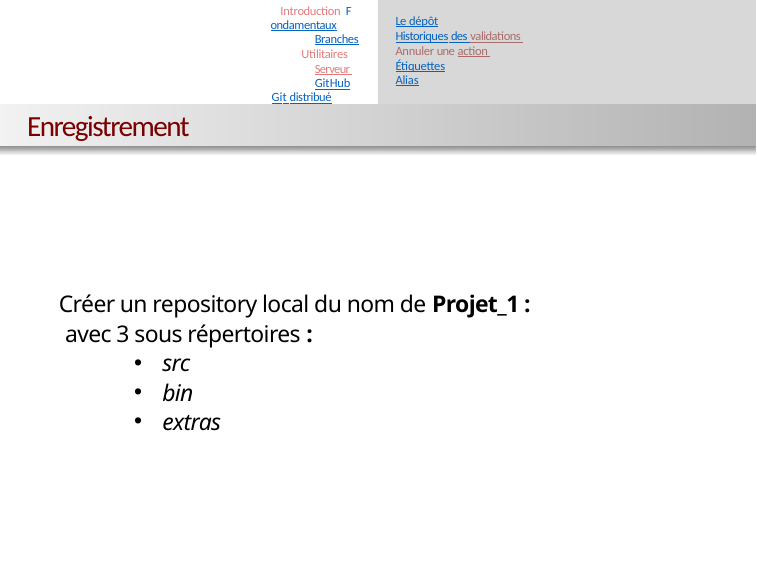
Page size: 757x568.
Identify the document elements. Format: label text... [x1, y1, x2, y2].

text_box [377, 0, 756, 104]
picture [0, 104, 756, 156]
text_box Introduction Fondamentaux Branches Utilitaires Serveur GitHub Git distribué [268, 0, 363, 104]
text_box Créer un repository local du nom de Projet_1 : avec 3 sous répertoires : src bin extras [56, 288, 532, 465]
text_box Le dépôt Historiques des validations Annuler une action Étiquettes Alias [393, 11, 559, 87]
